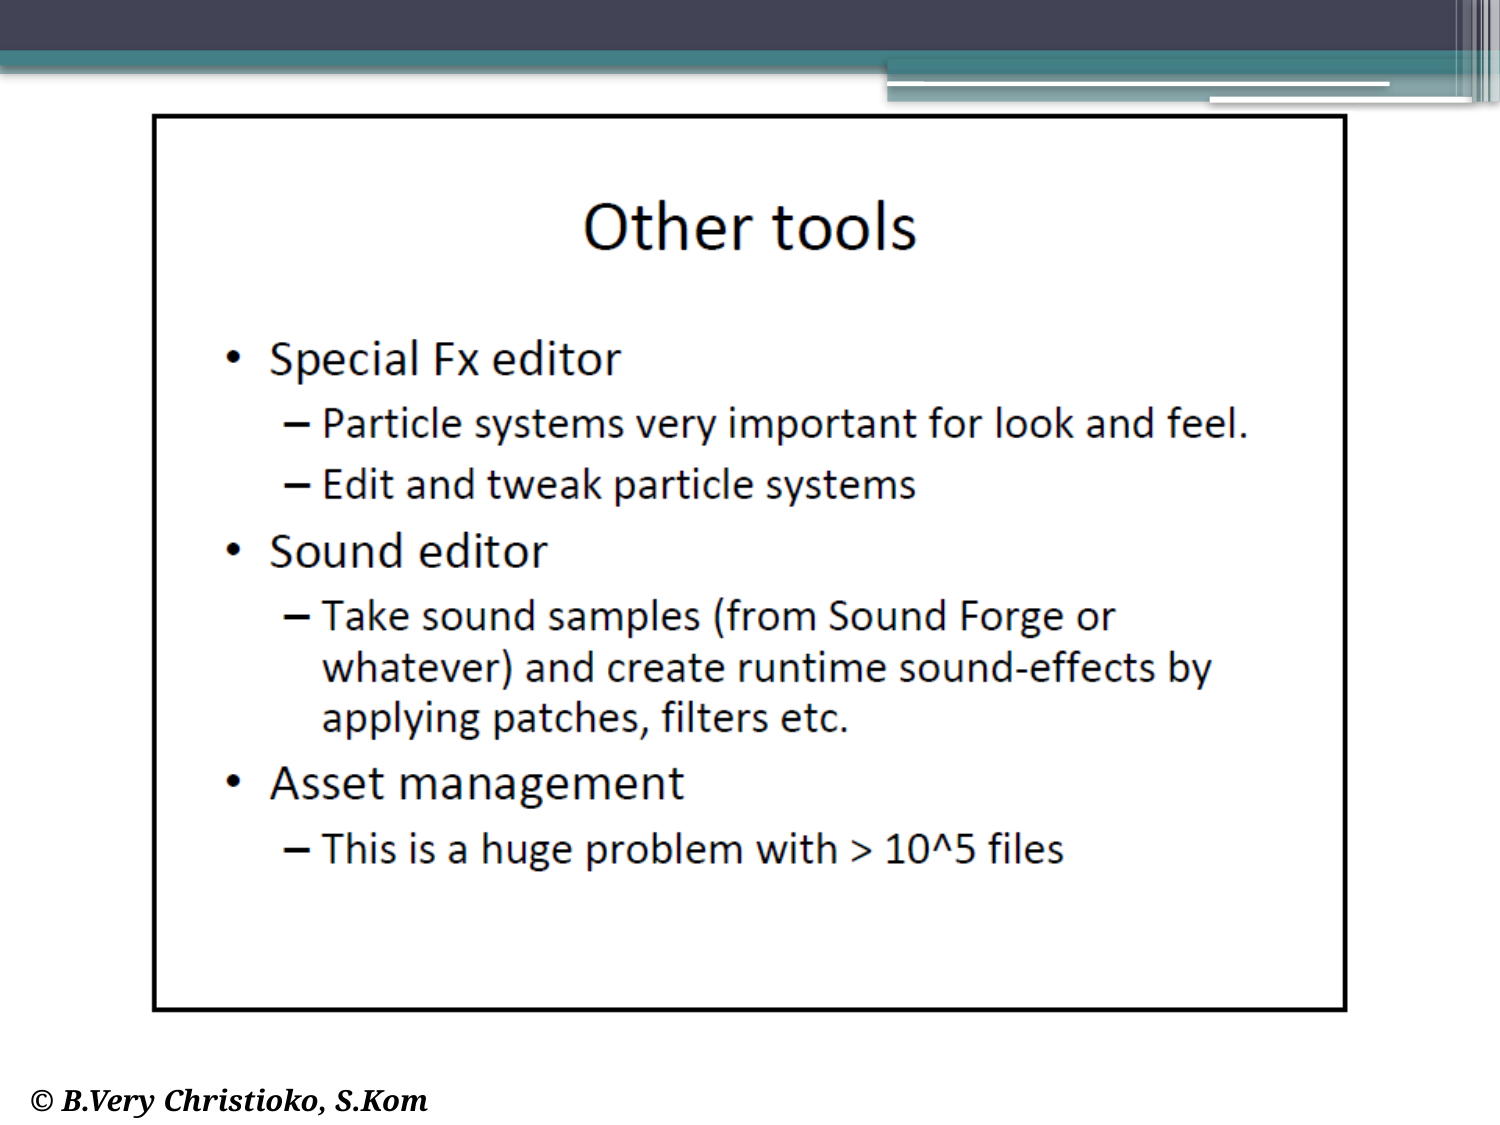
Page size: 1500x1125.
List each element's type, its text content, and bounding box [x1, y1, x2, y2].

text_box © B.Very Christioko, S.Kom [15, 1074, 444, 1125]
picture [145, 111, 1355, 1014]
